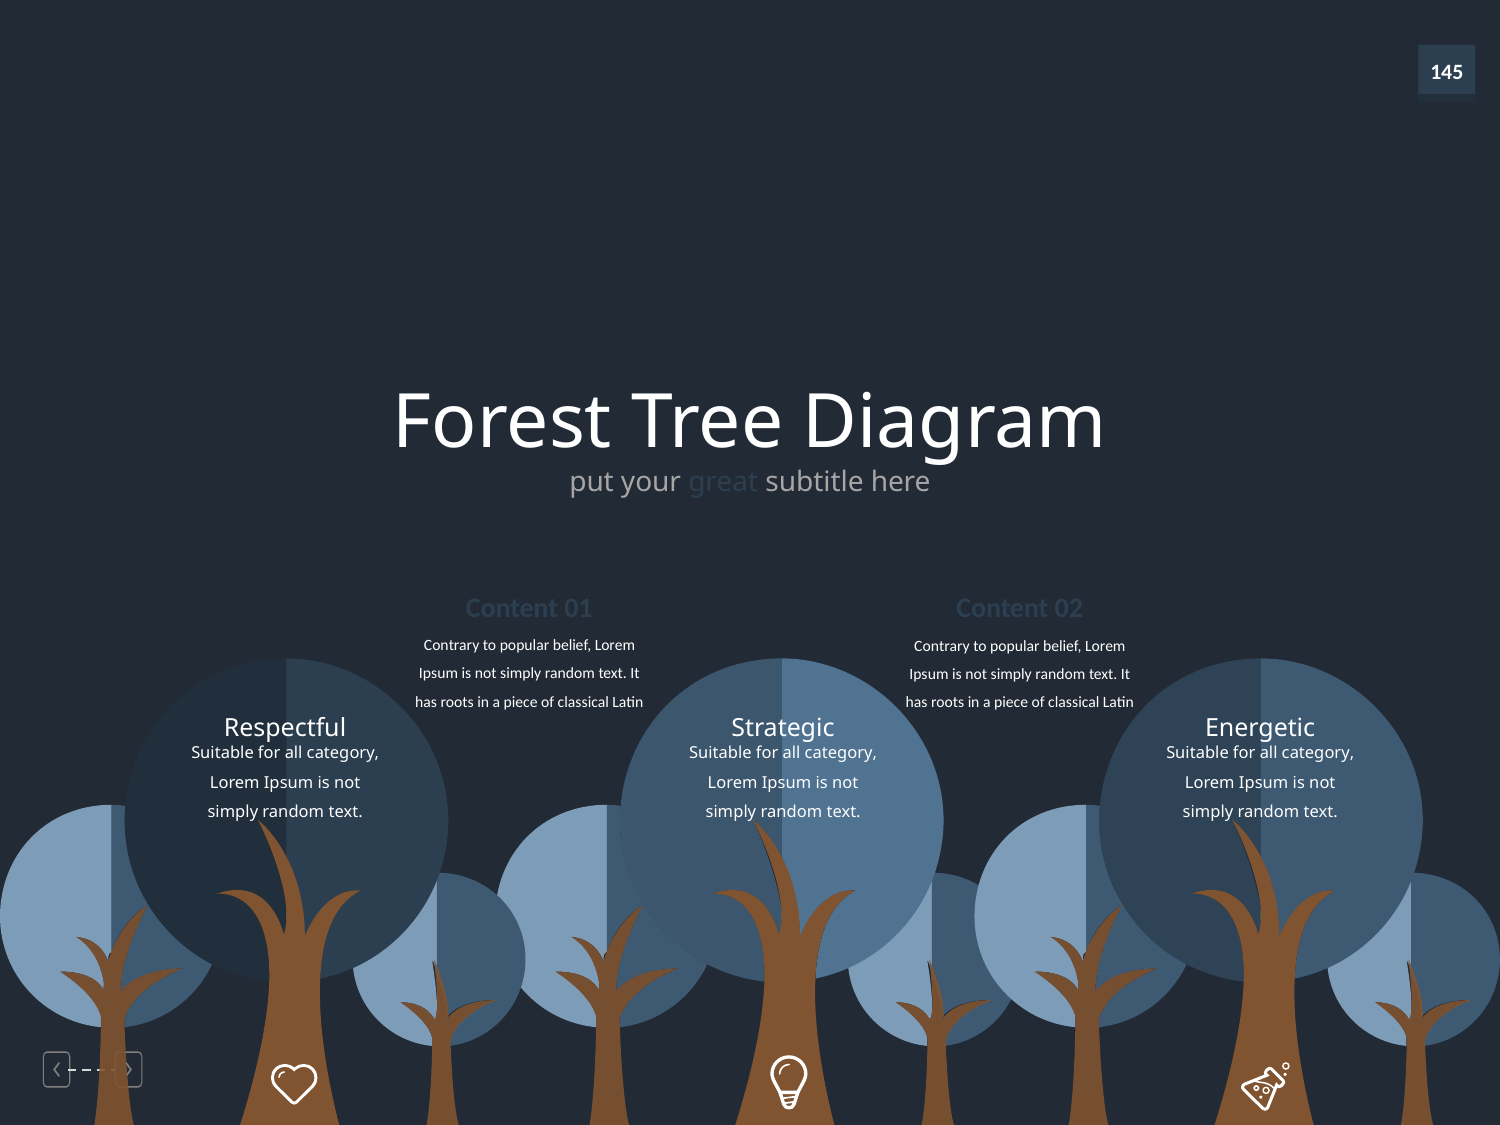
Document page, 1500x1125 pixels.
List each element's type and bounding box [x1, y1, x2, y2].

text_box [0, 581, 1500, 1125]
text_box [378, 364, 1122, 505]
